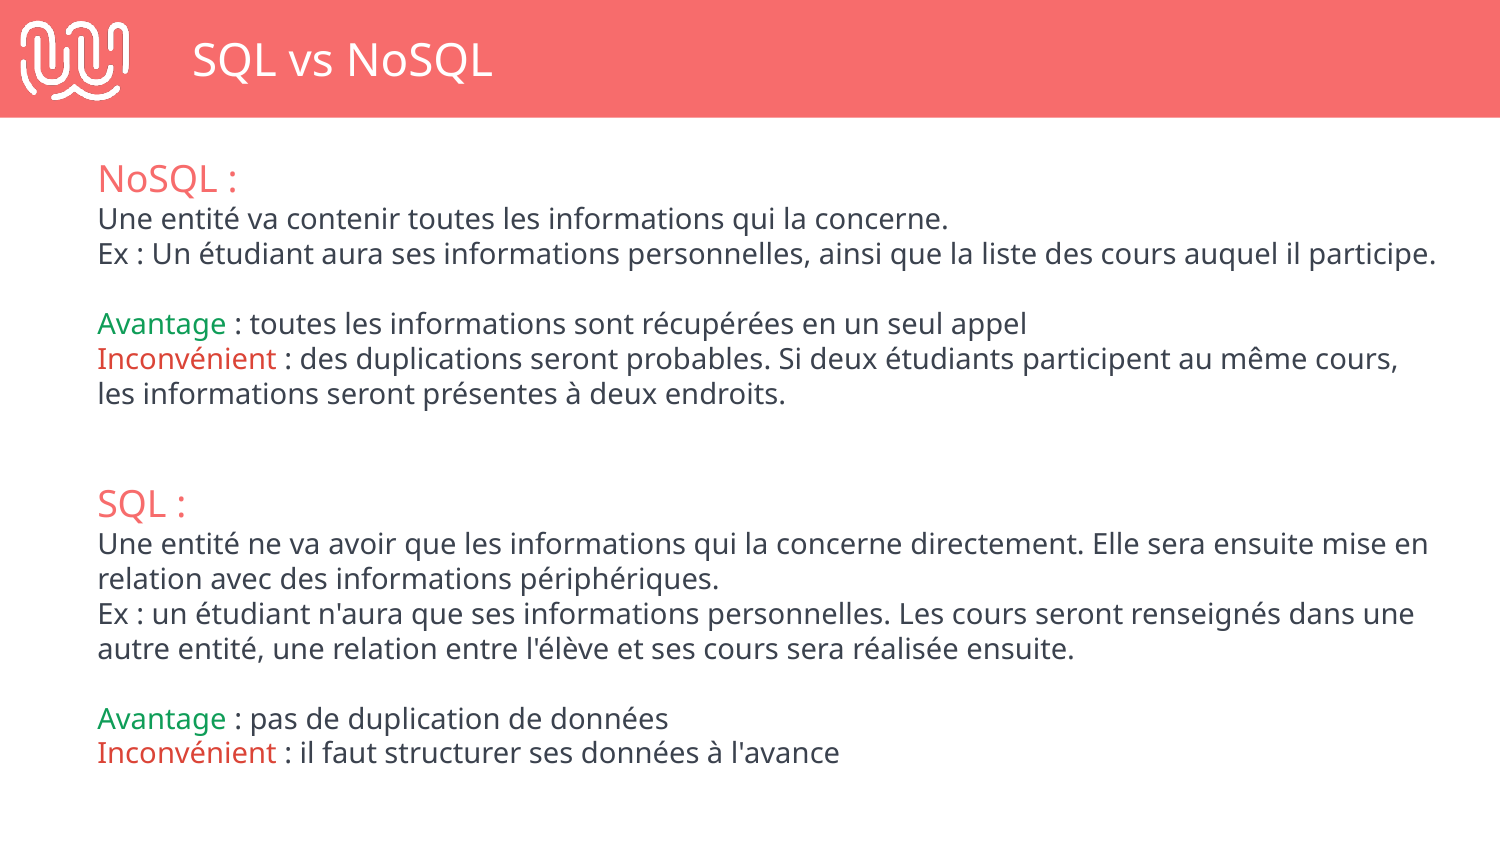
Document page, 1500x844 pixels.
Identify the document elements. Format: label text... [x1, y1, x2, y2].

picture [20, 20, 134, 101]
list NoSQL : Une entité va contenir toutes les informations qui la concerne. Ex : Un étudiant aura ses informations personnelles, ainsi que la liste des cours auquel il participe. Avantage : toutes les informations sont récupérées en un seul appel Inconvénient : des duplications seront probables. Si deux étudiants participent au même cours, les informations seront présentes à deux endroits. SQL : Une entité ne va avoir que les informations qui la concerne directement. Elle sera ensuite mise en relation avec des informations périphériques. Ex : un étudiant n'aura que ses informations personnelles. Les cours seront renseignés dans une autre entité, une relation entre l'élève et ses cours sera réalisée ensuite. Avantage : pas de duplication de données Inconvénient : il faut structurer ses données à l'avance [97, 155, 1445, 616]
title SQL vs NoSQL [192, 0, 576, 118]
